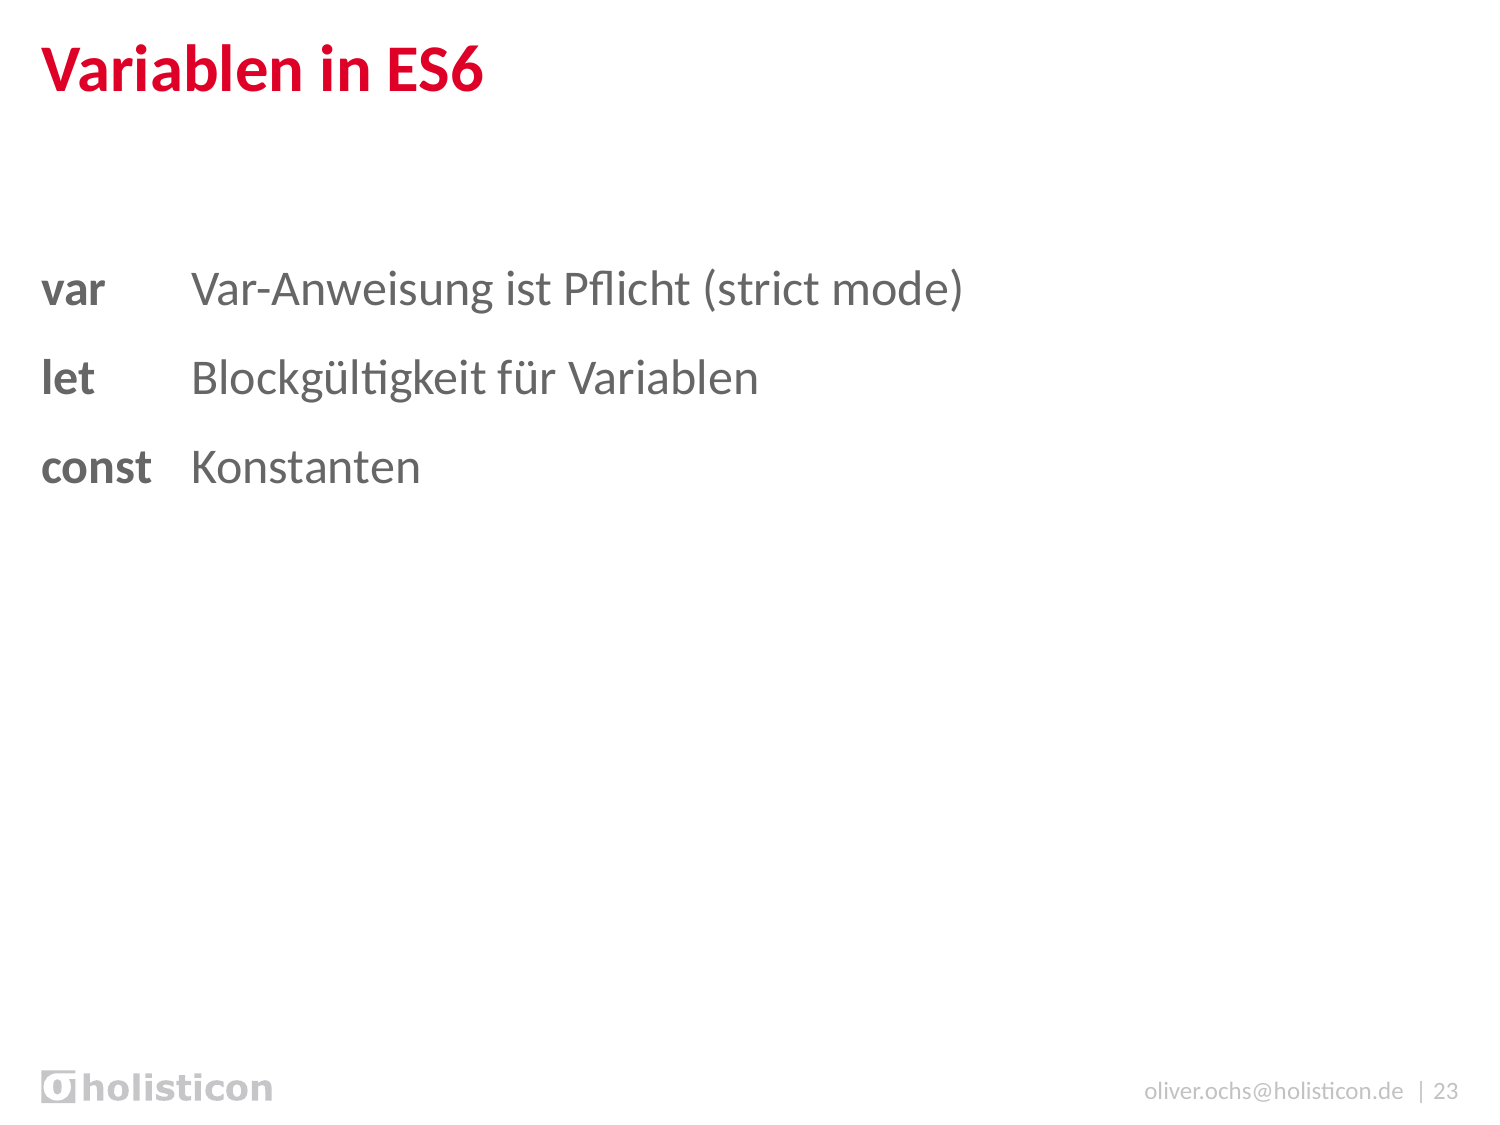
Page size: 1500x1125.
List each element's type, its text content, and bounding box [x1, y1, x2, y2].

title Variablen in ES6 [41, 24, 1436, 188]
list var Var-Anweisung ist Pflicht (strict mode) let Blockgültigkeit für Variablen const Konstanten [41, 255, 1436, 973]
